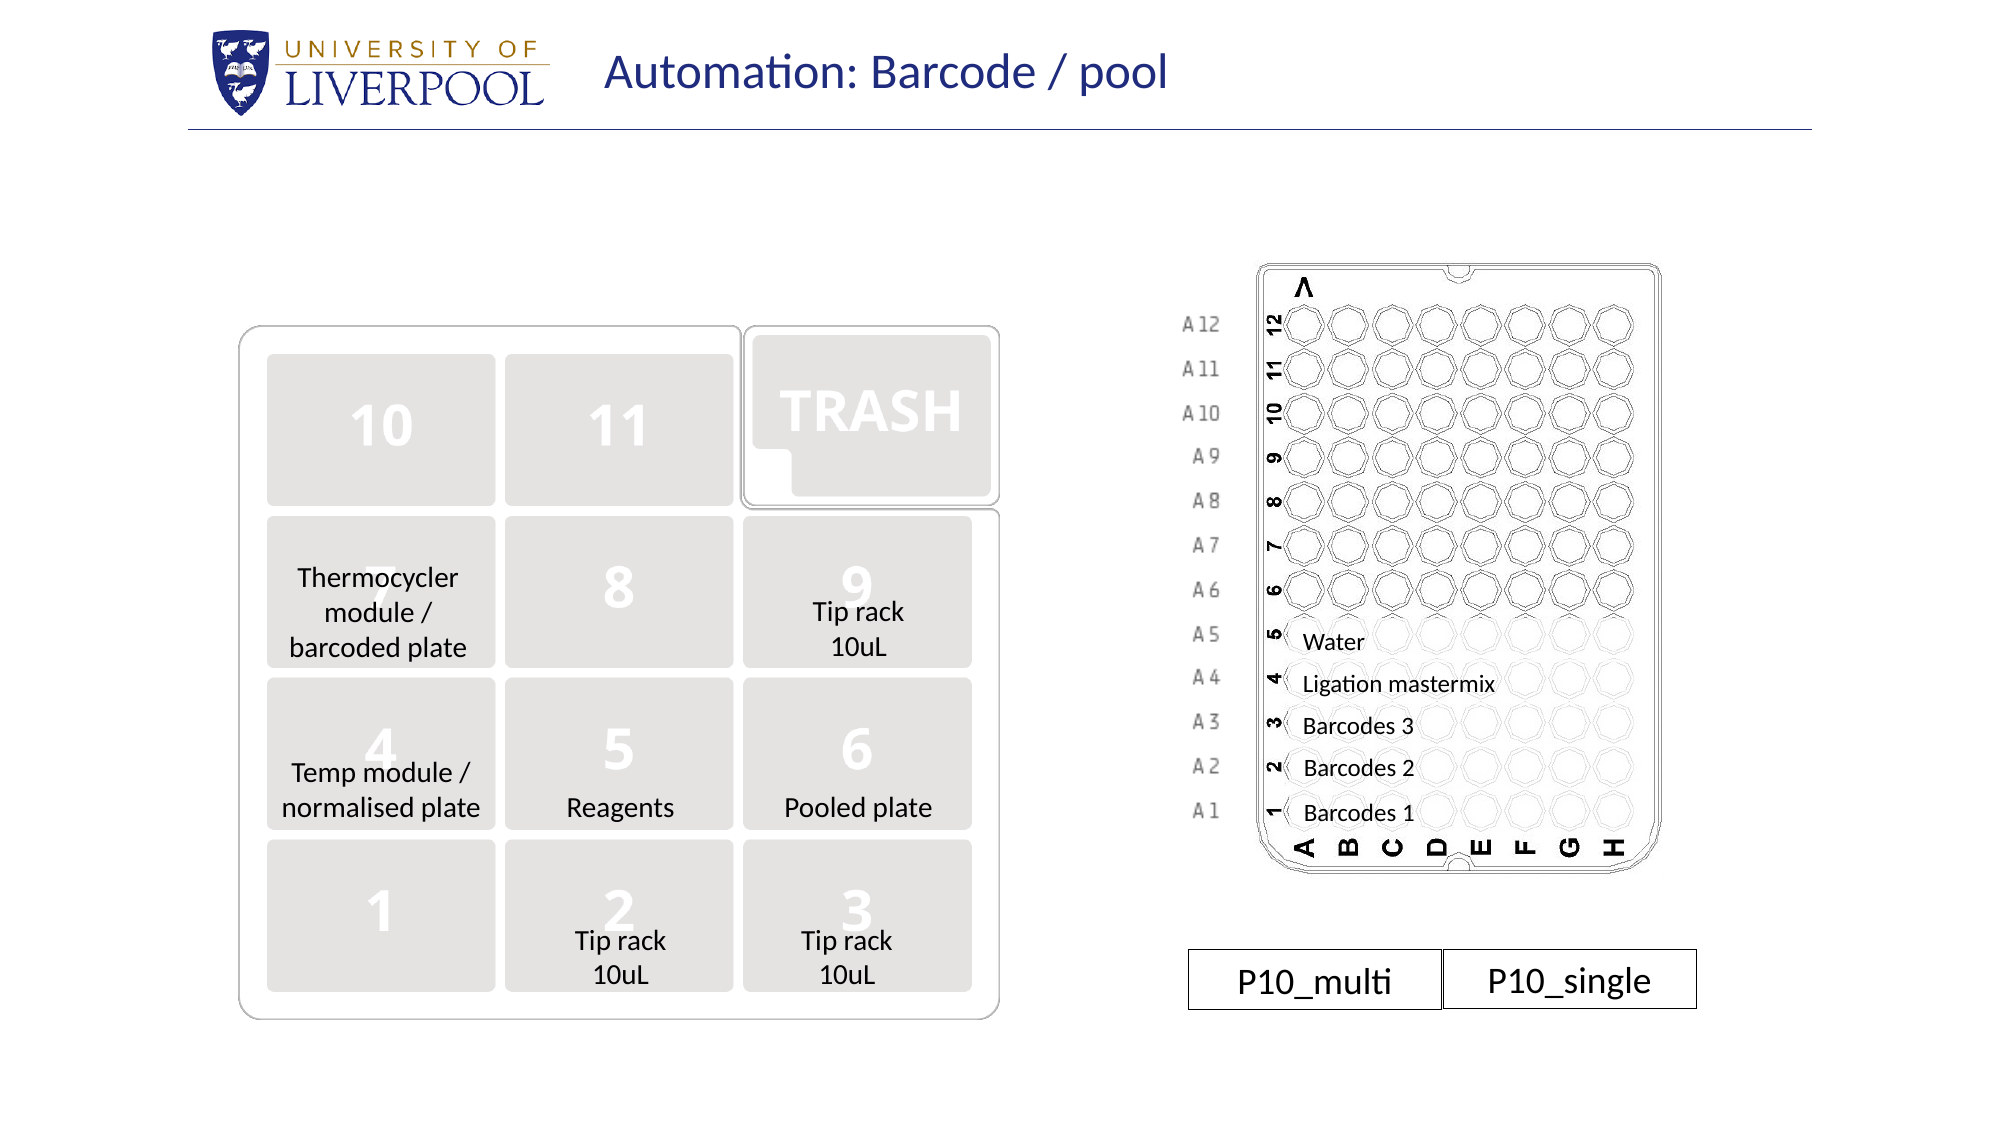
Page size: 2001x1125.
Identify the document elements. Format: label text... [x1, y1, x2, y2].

picture [212, 30, 550, 116]
text_box Automation: Barcode / pool [589, 30, 1788, 106]
text_box P10_single [1443, 949, 1697, 1009]
picture [1144, 231, 1702, 916]
text_box P10_multi [1188, 949, 1442, 1010]
picture [238, 325, 1001, 1020]
